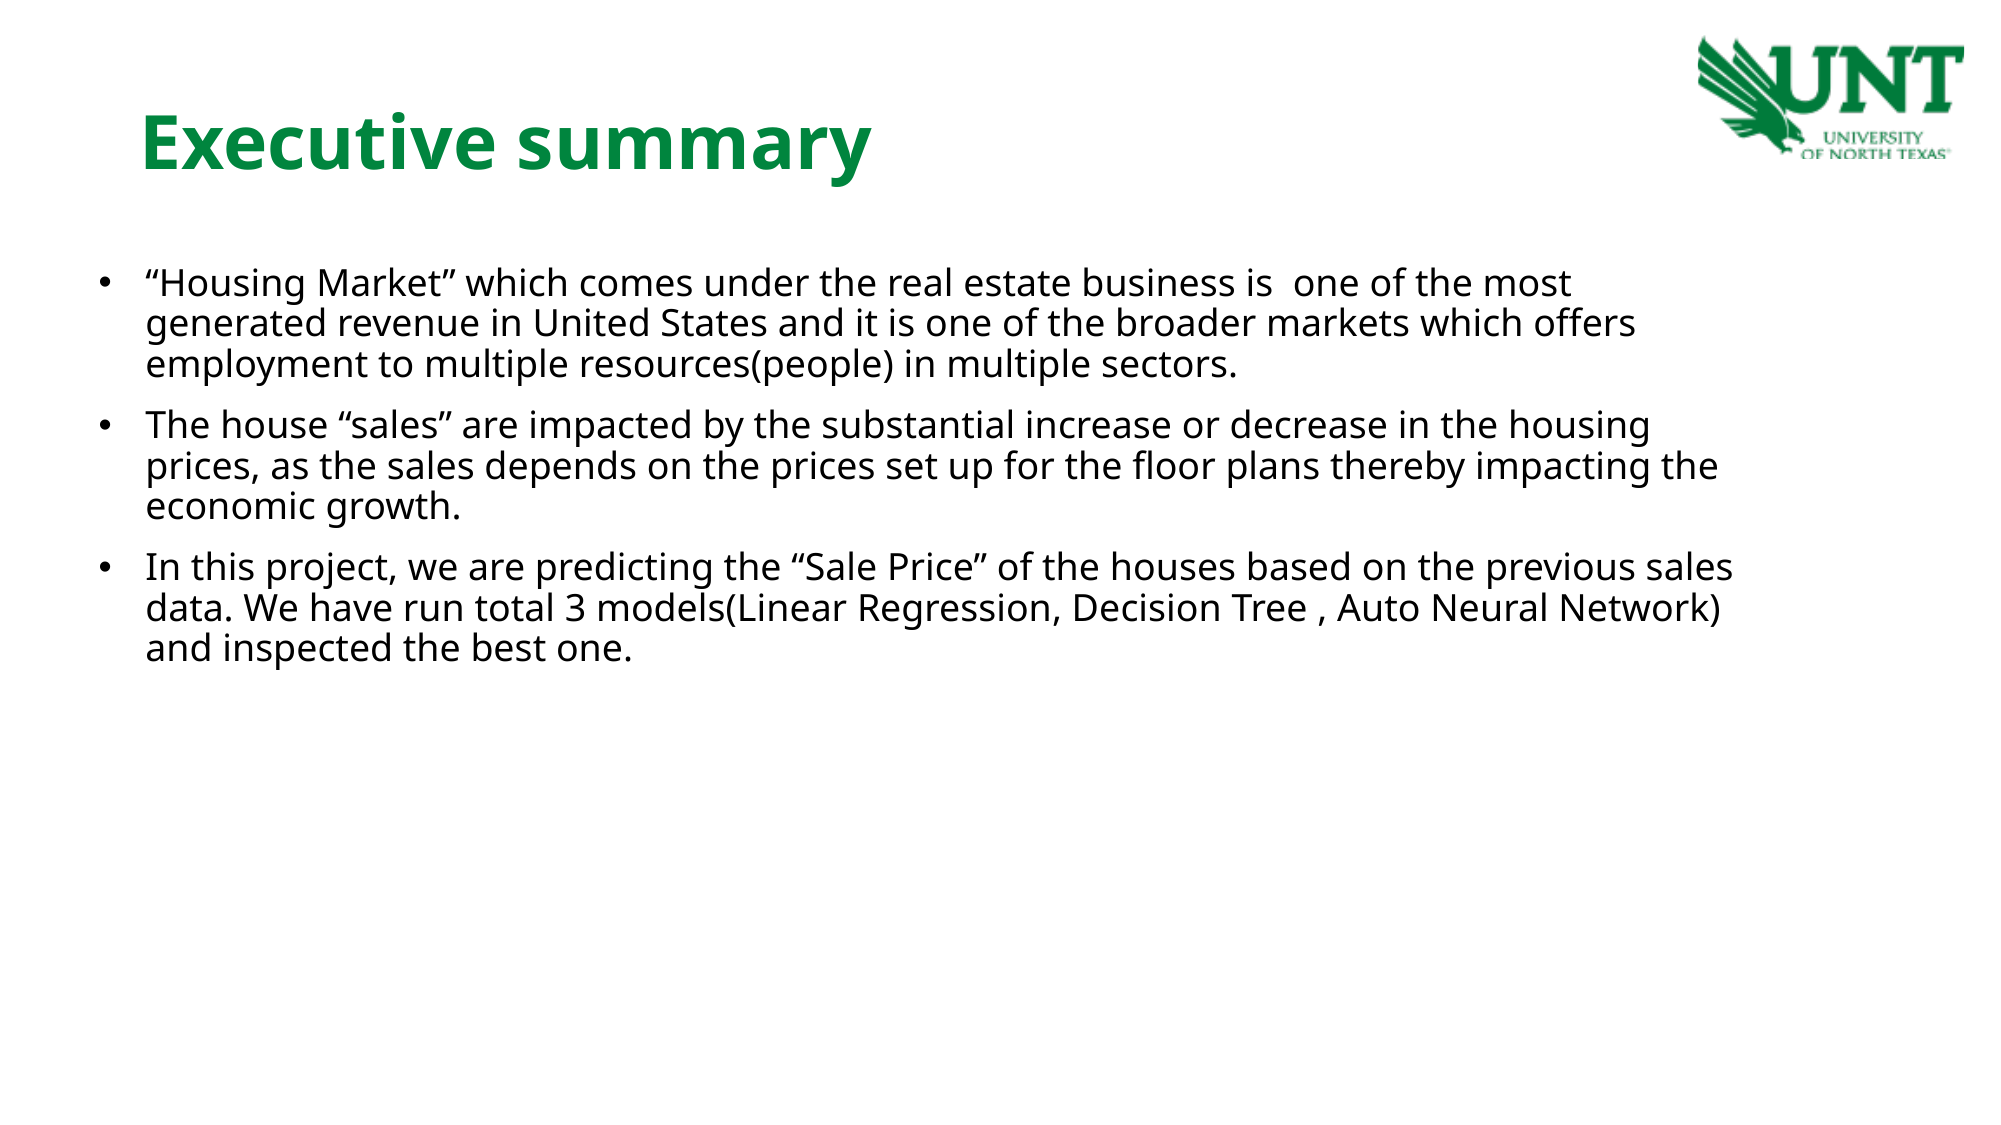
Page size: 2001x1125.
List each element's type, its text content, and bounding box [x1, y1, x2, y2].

list “Housing Market” which comes under the real estate business is one of the most generated revenue in United States and it is one of the broader markets which offers employment to multiple resources(people) in multiple sectors. The house “sales” are impacted by the substantial increase or decrease in the housing prices, as the sales depends on the prices set up for the floor plans thereby impacting the economic growth. In this project, we are predicting the “Sale Price” of the houses based on the previous sales data. We have run total 3 models(Linear Regression, Decision Tree , Auto Neural Network) and inspected the best one. [83, 256, 1766, 999]
list Executive summary [124, 96, 1491, 191]
